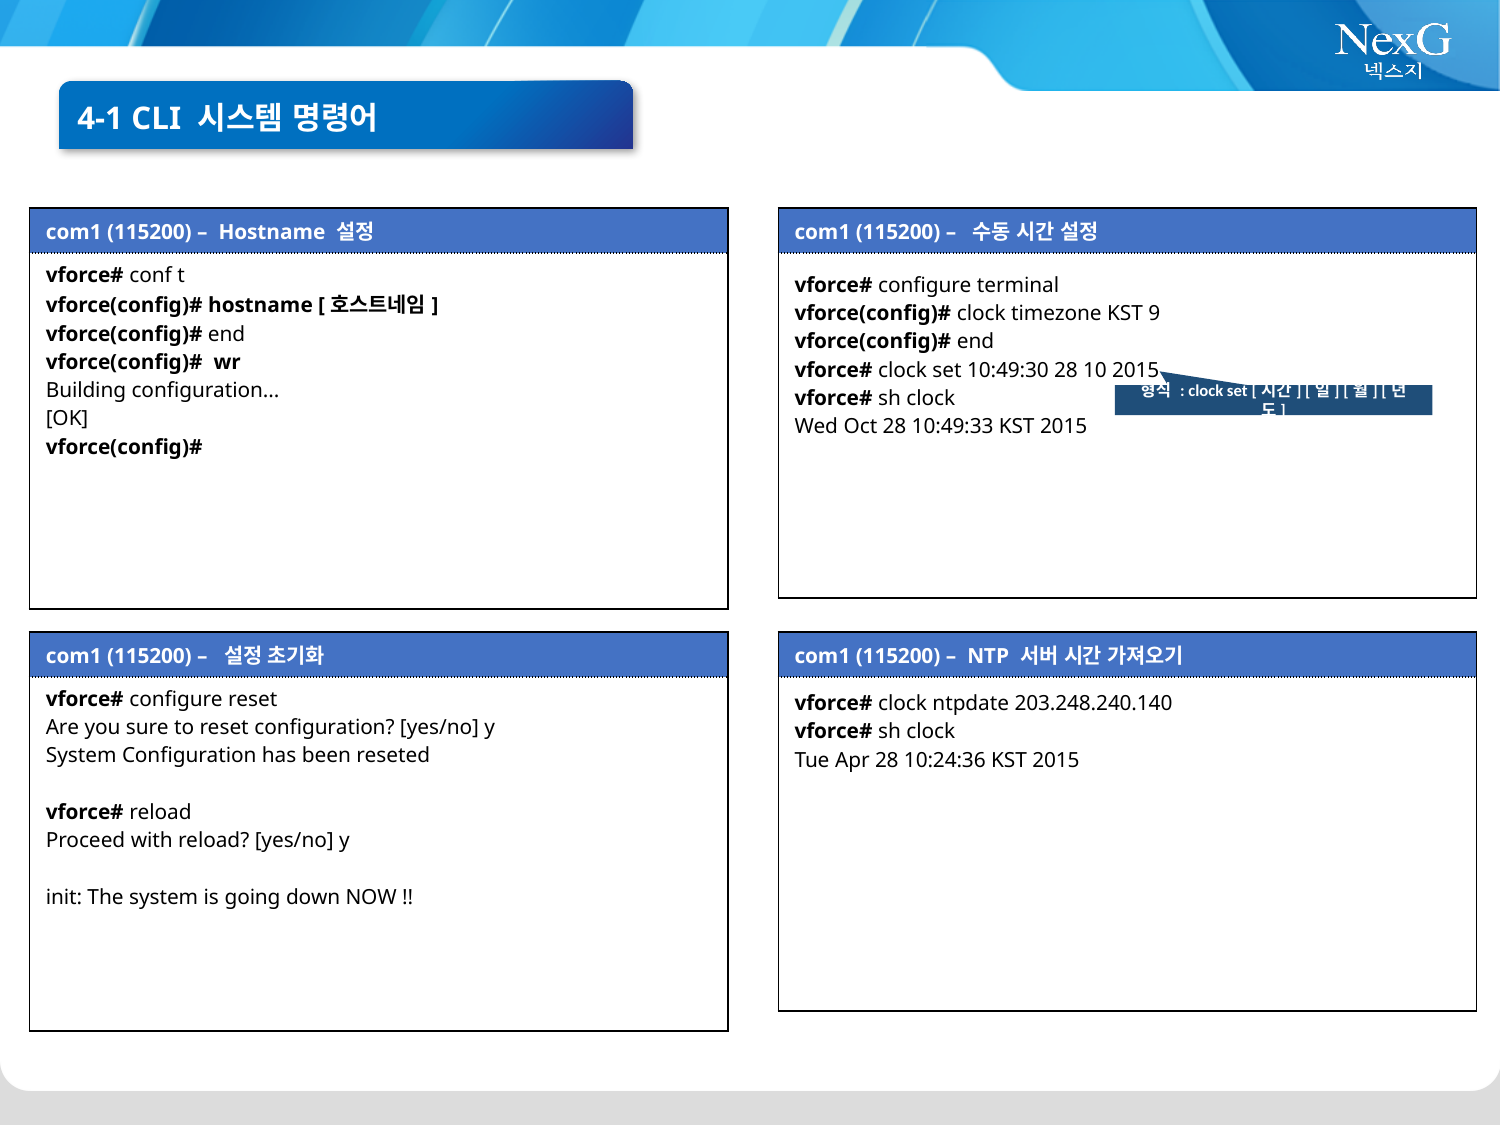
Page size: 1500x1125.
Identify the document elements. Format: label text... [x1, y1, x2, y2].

picture [1335, 23, 1452, 80]
table_cell vforce# configure terminal vforce(config)# clock timezone KST 9 vforce(config)# end vforce# clock set 10:49:30 28 10 2015 vforce# sh clock Wed Oct 28 10:49:33 KST 2015 [779, 253, 1476, 597]
table_header com1 (115200) – 설정 초기화 [30, 633, 727, 677]
picture [0, 91, 1500, 1125]
text_box 4-1 CLI 시스템 명령어 [58, 80, 633, 149]
text_box 형식 : clock set [시간] [일] [월] [년도] [1114, 371, 1433, 416]
table_cell vforce# conf t vforce(config)# hostname [호스트네임] vforce(config)# end vforce(config)# wr Building configuration... [OK] vforce(config)# [30, 253, 727, 608]
table_cell vforce# clock ntpdate 203.248.240.140 vforce# sh clock Tue Apr 28 10:24:36 KST 2015 [779, 677, 1476, 1010]
table_header com1 (115200) – NTP 서버 시간 가져오기 [779, 633, 1476, 677]
table_cell vforce# configure reset Are you sure to reset configuration? [yes/no] y System Configuration has been reseted vforce# reload Proceed with reload? [yes/no] y init: The system is going down NOW !! [30, 677, 727, 1030]
table_header com1 (115200) – Hostname 설정 [30, 209, 727, 253]
table_header com1 (115200) – 수동 시간 설정 [779, 209, 1476, 253]
